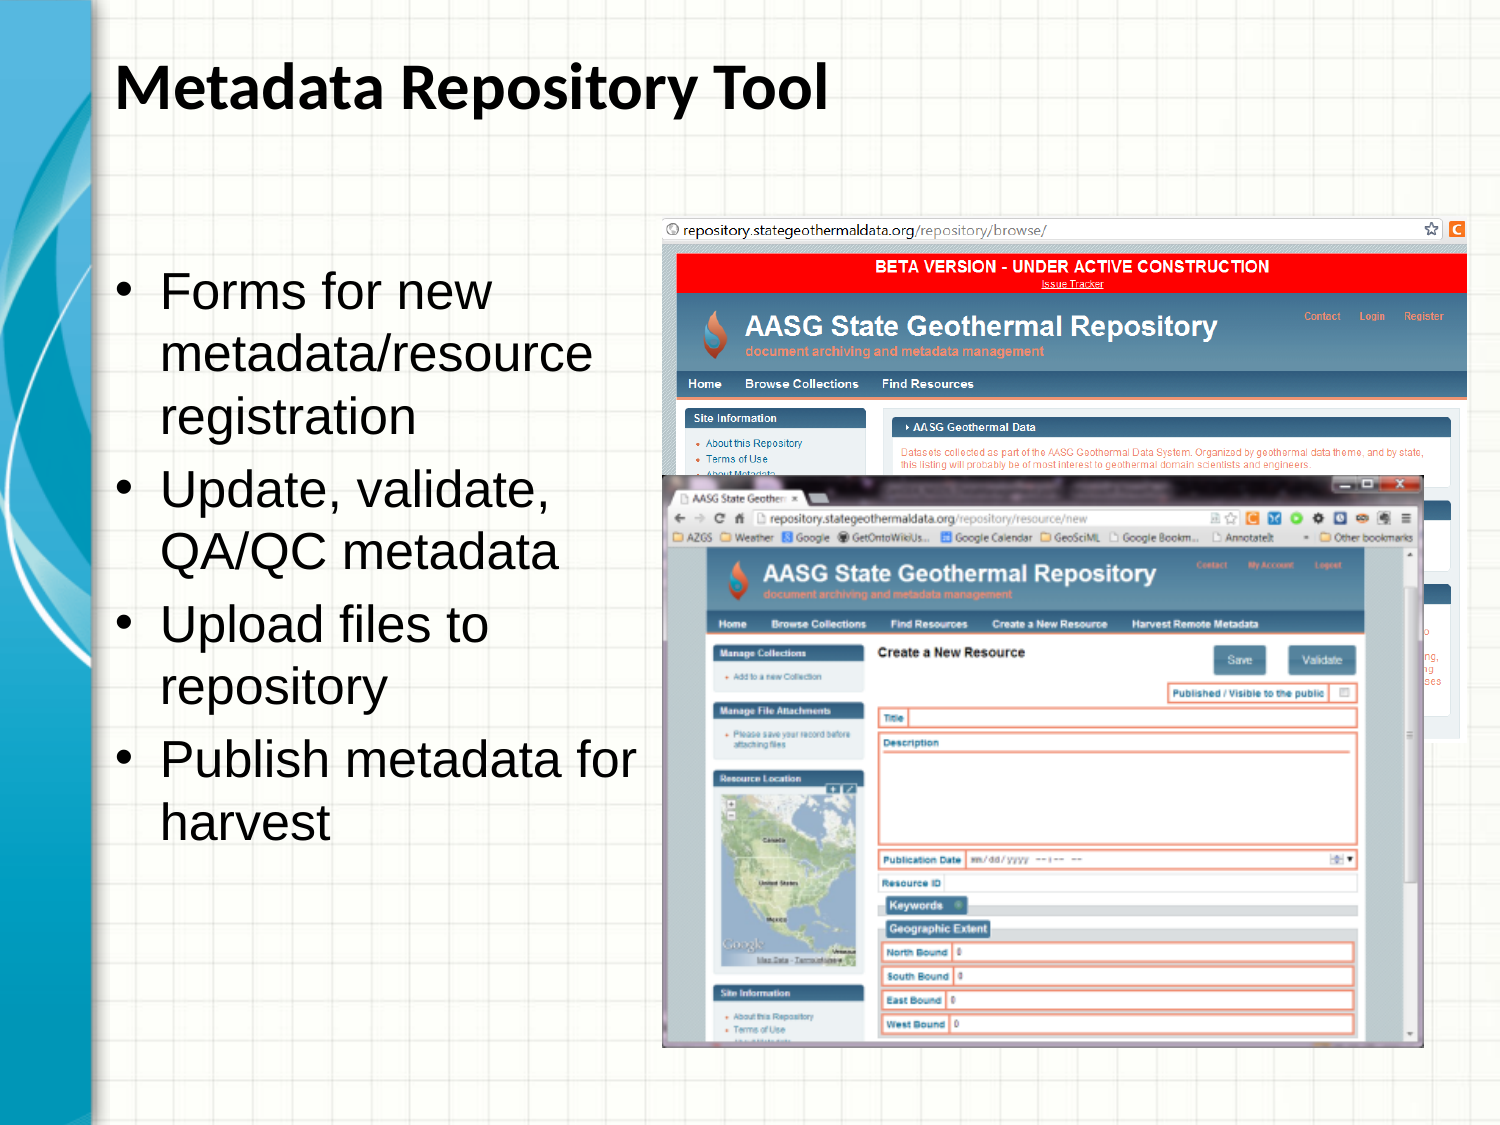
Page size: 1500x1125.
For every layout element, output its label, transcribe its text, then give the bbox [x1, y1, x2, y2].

title Metadata Repository Tool [99, 12, 1250, 130]
picture [0, 0, 1500, 1125]
list Forms for new metadata/resource registration Update, validate, QA/QC metadata Upload files to repository Publish metadata for harvest [99, 249, 657, 925]
